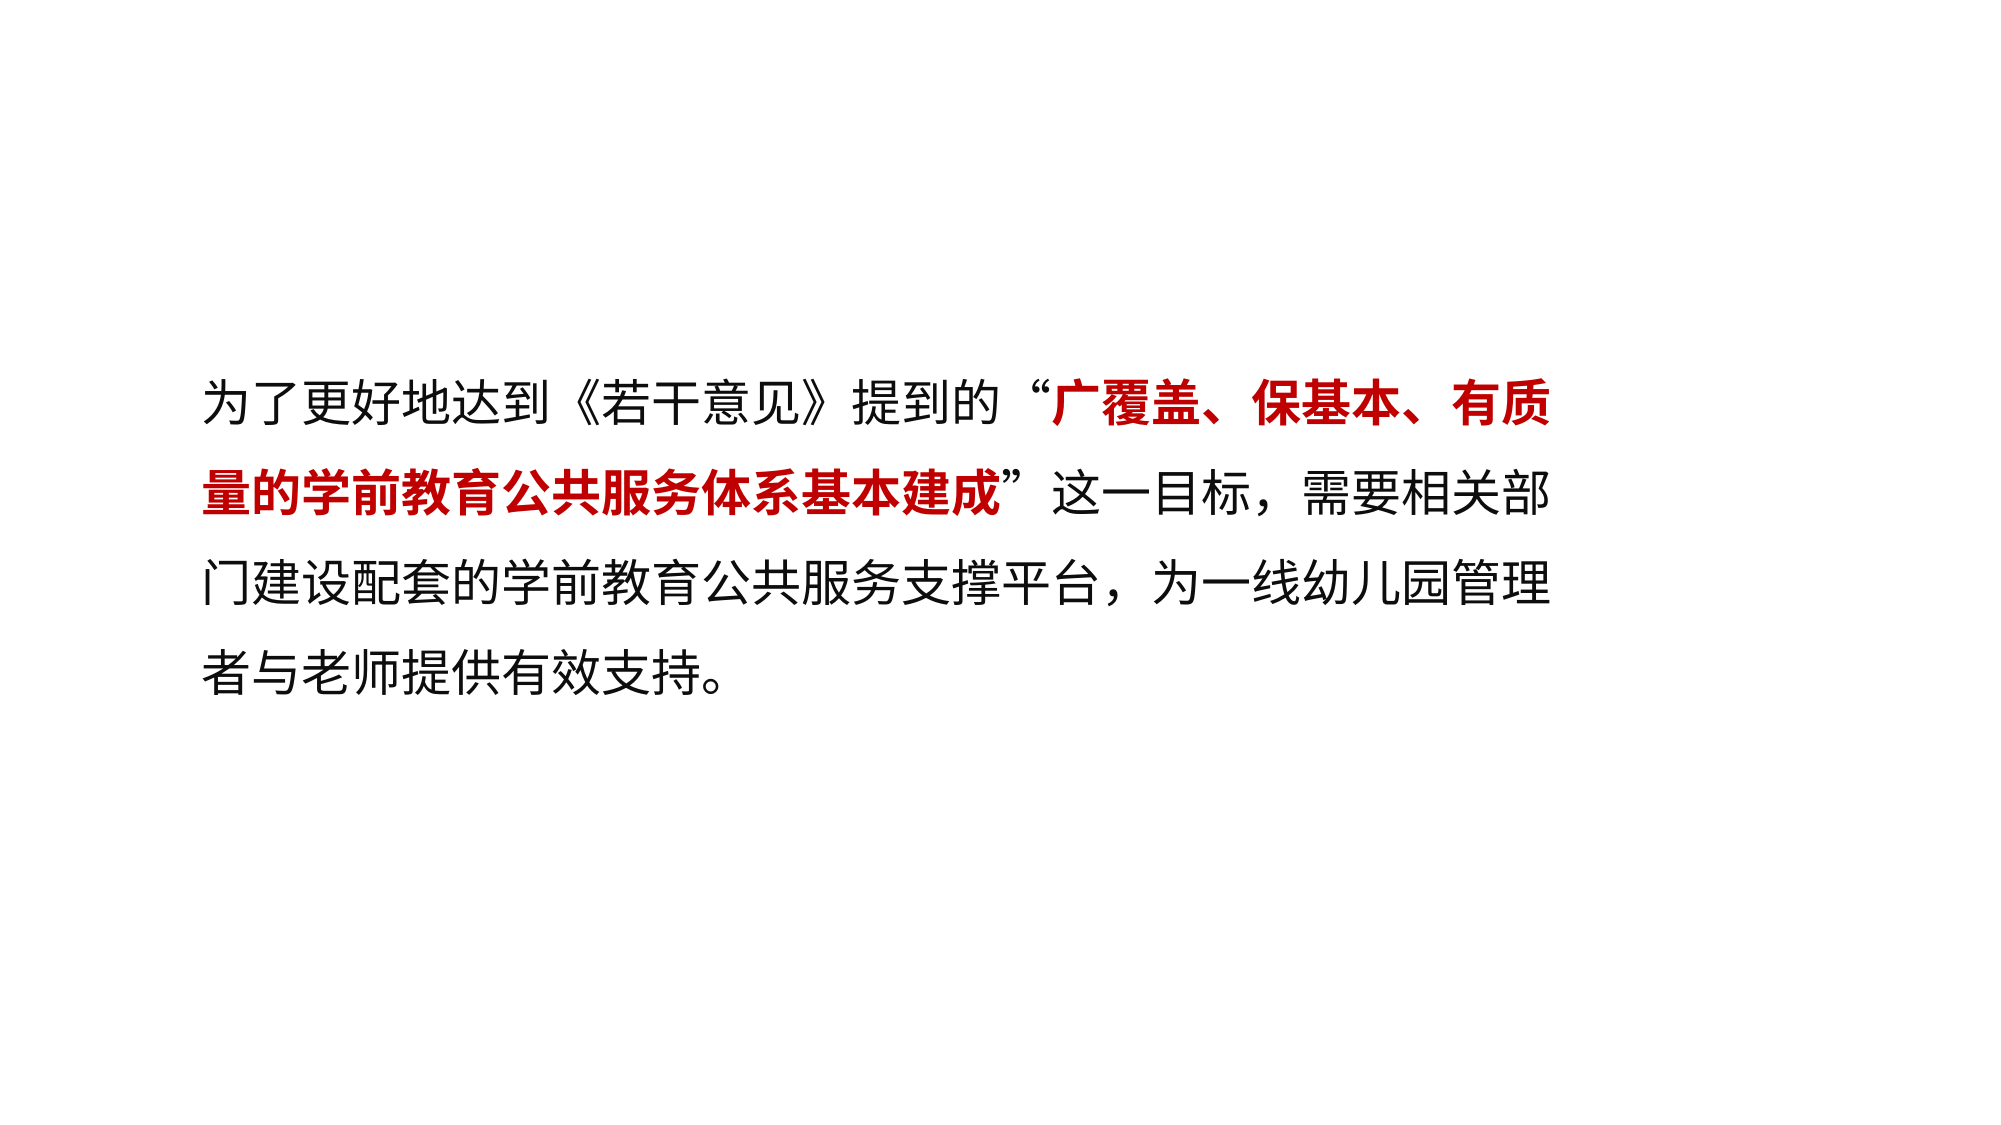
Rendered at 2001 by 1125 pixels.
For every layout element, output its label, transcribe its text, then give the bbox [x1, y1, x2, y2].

list 为了更好地达到《若干意见》提到的“广覆盖、保基本、有质量的学前教育公共服务体系基本建成”这一目标，需要相关部门建设配套的学前教育公共服务支撑平台，为一线幼儿园管理者与老师提供有效支持。 [186, 334, 1609, 1041]
